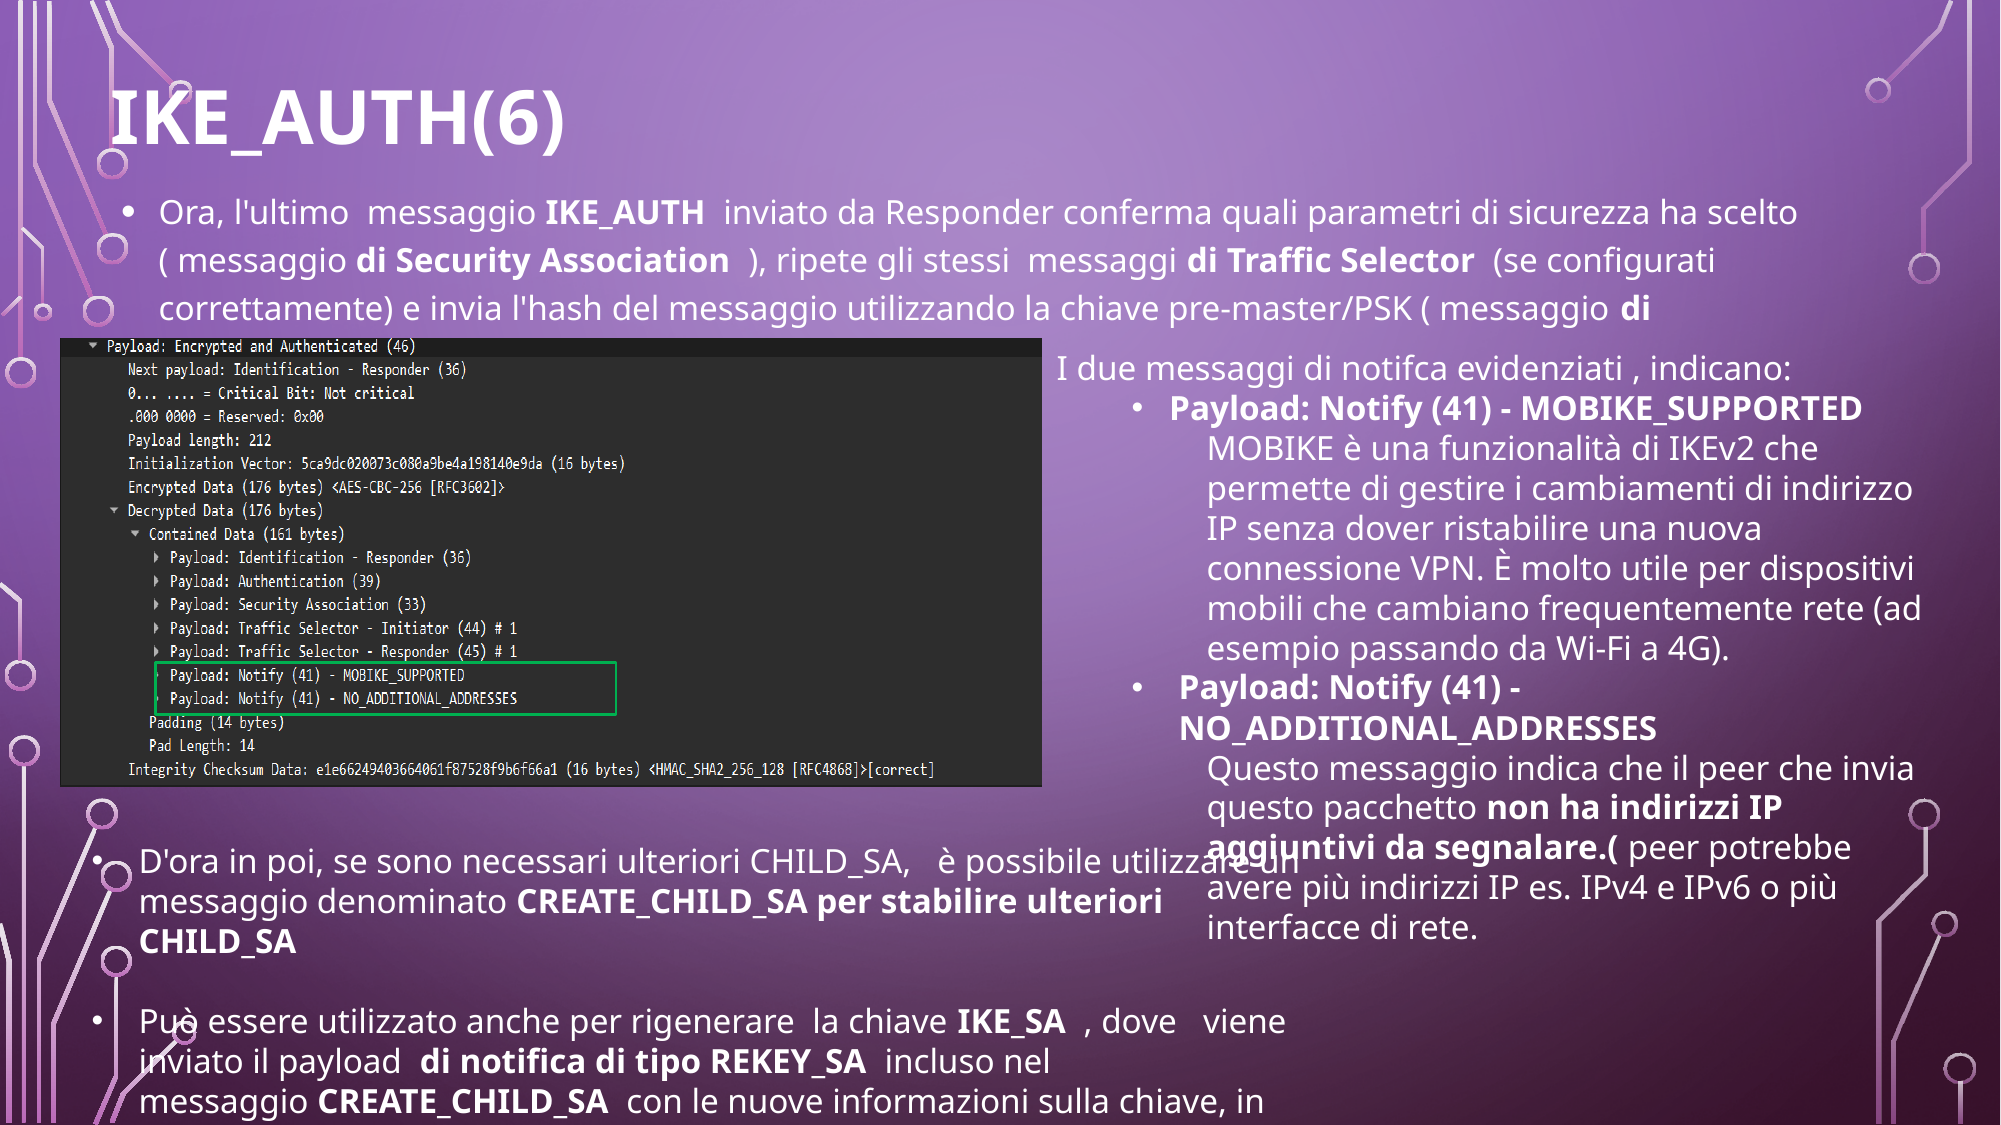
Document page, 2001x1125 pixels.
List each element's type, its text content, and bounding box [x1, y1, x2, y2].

text_box I due messaggi di notifca evidenziati , indicano: Payload: Notify (41) - MOBIKE_SUPPORTED MOBIKE è una funzionalità di IKEv2 che permette di gestire i cambiamenti di indirizzo IP senza dover ristabilire una nuova connessione VPN. È molto utile per dispositivi mobili che cambiano frequentemente rete (ad esempio passando da Wi-Fi a 4G). Payload: Notify (41) - NO_ADDITIONAL_ADDRESSES Questo messaggio indica che il peer che invia questo pacchetto non ha indirizzi IP aggiuntivi da segnalare.( peer potrebbe avere più indirizzi IP es. IPv4 e IPv6 o più interfacce di rete. [1041, 339, 1962, 954]
text_box D'ora in poi, se sono necessari ulteriori CHILD_SA, è possibile utilizzare un messaggio denominato CREATE_CHILD_SA per stabilire ulteriori CHILD_SA Può essere utilizzato anche per rigenerare la chiave IKE_SA , dove viene inviato il payload di notifica di tipo REKEY_SA incluso nel messaggio CREATE_CHILD_SA con le nuove informazioni sulla chiave, in modo che venga stabilito un nuovo SA e quello vecchio venga successivamente eliminato. [76, 787, 1341, 1125]
picture [60, 338, 1042, 787]
title IKE_AUTH(6) [76, 0, 1702, 242]
list Ora, l'ultimo messaggio IKE_AUTH inviato da Responder conferma quali parametri di sicurezza ha scelto ( messaggio di Security Association ), ripete gli stessi messaggi di Traffic Selector (se configurati correttamente) e invia l'hash del messaggio utilizzando la chiave pre-master/PSK ( messaggio di autenticazione ) [105, 175, 1865, 339]
